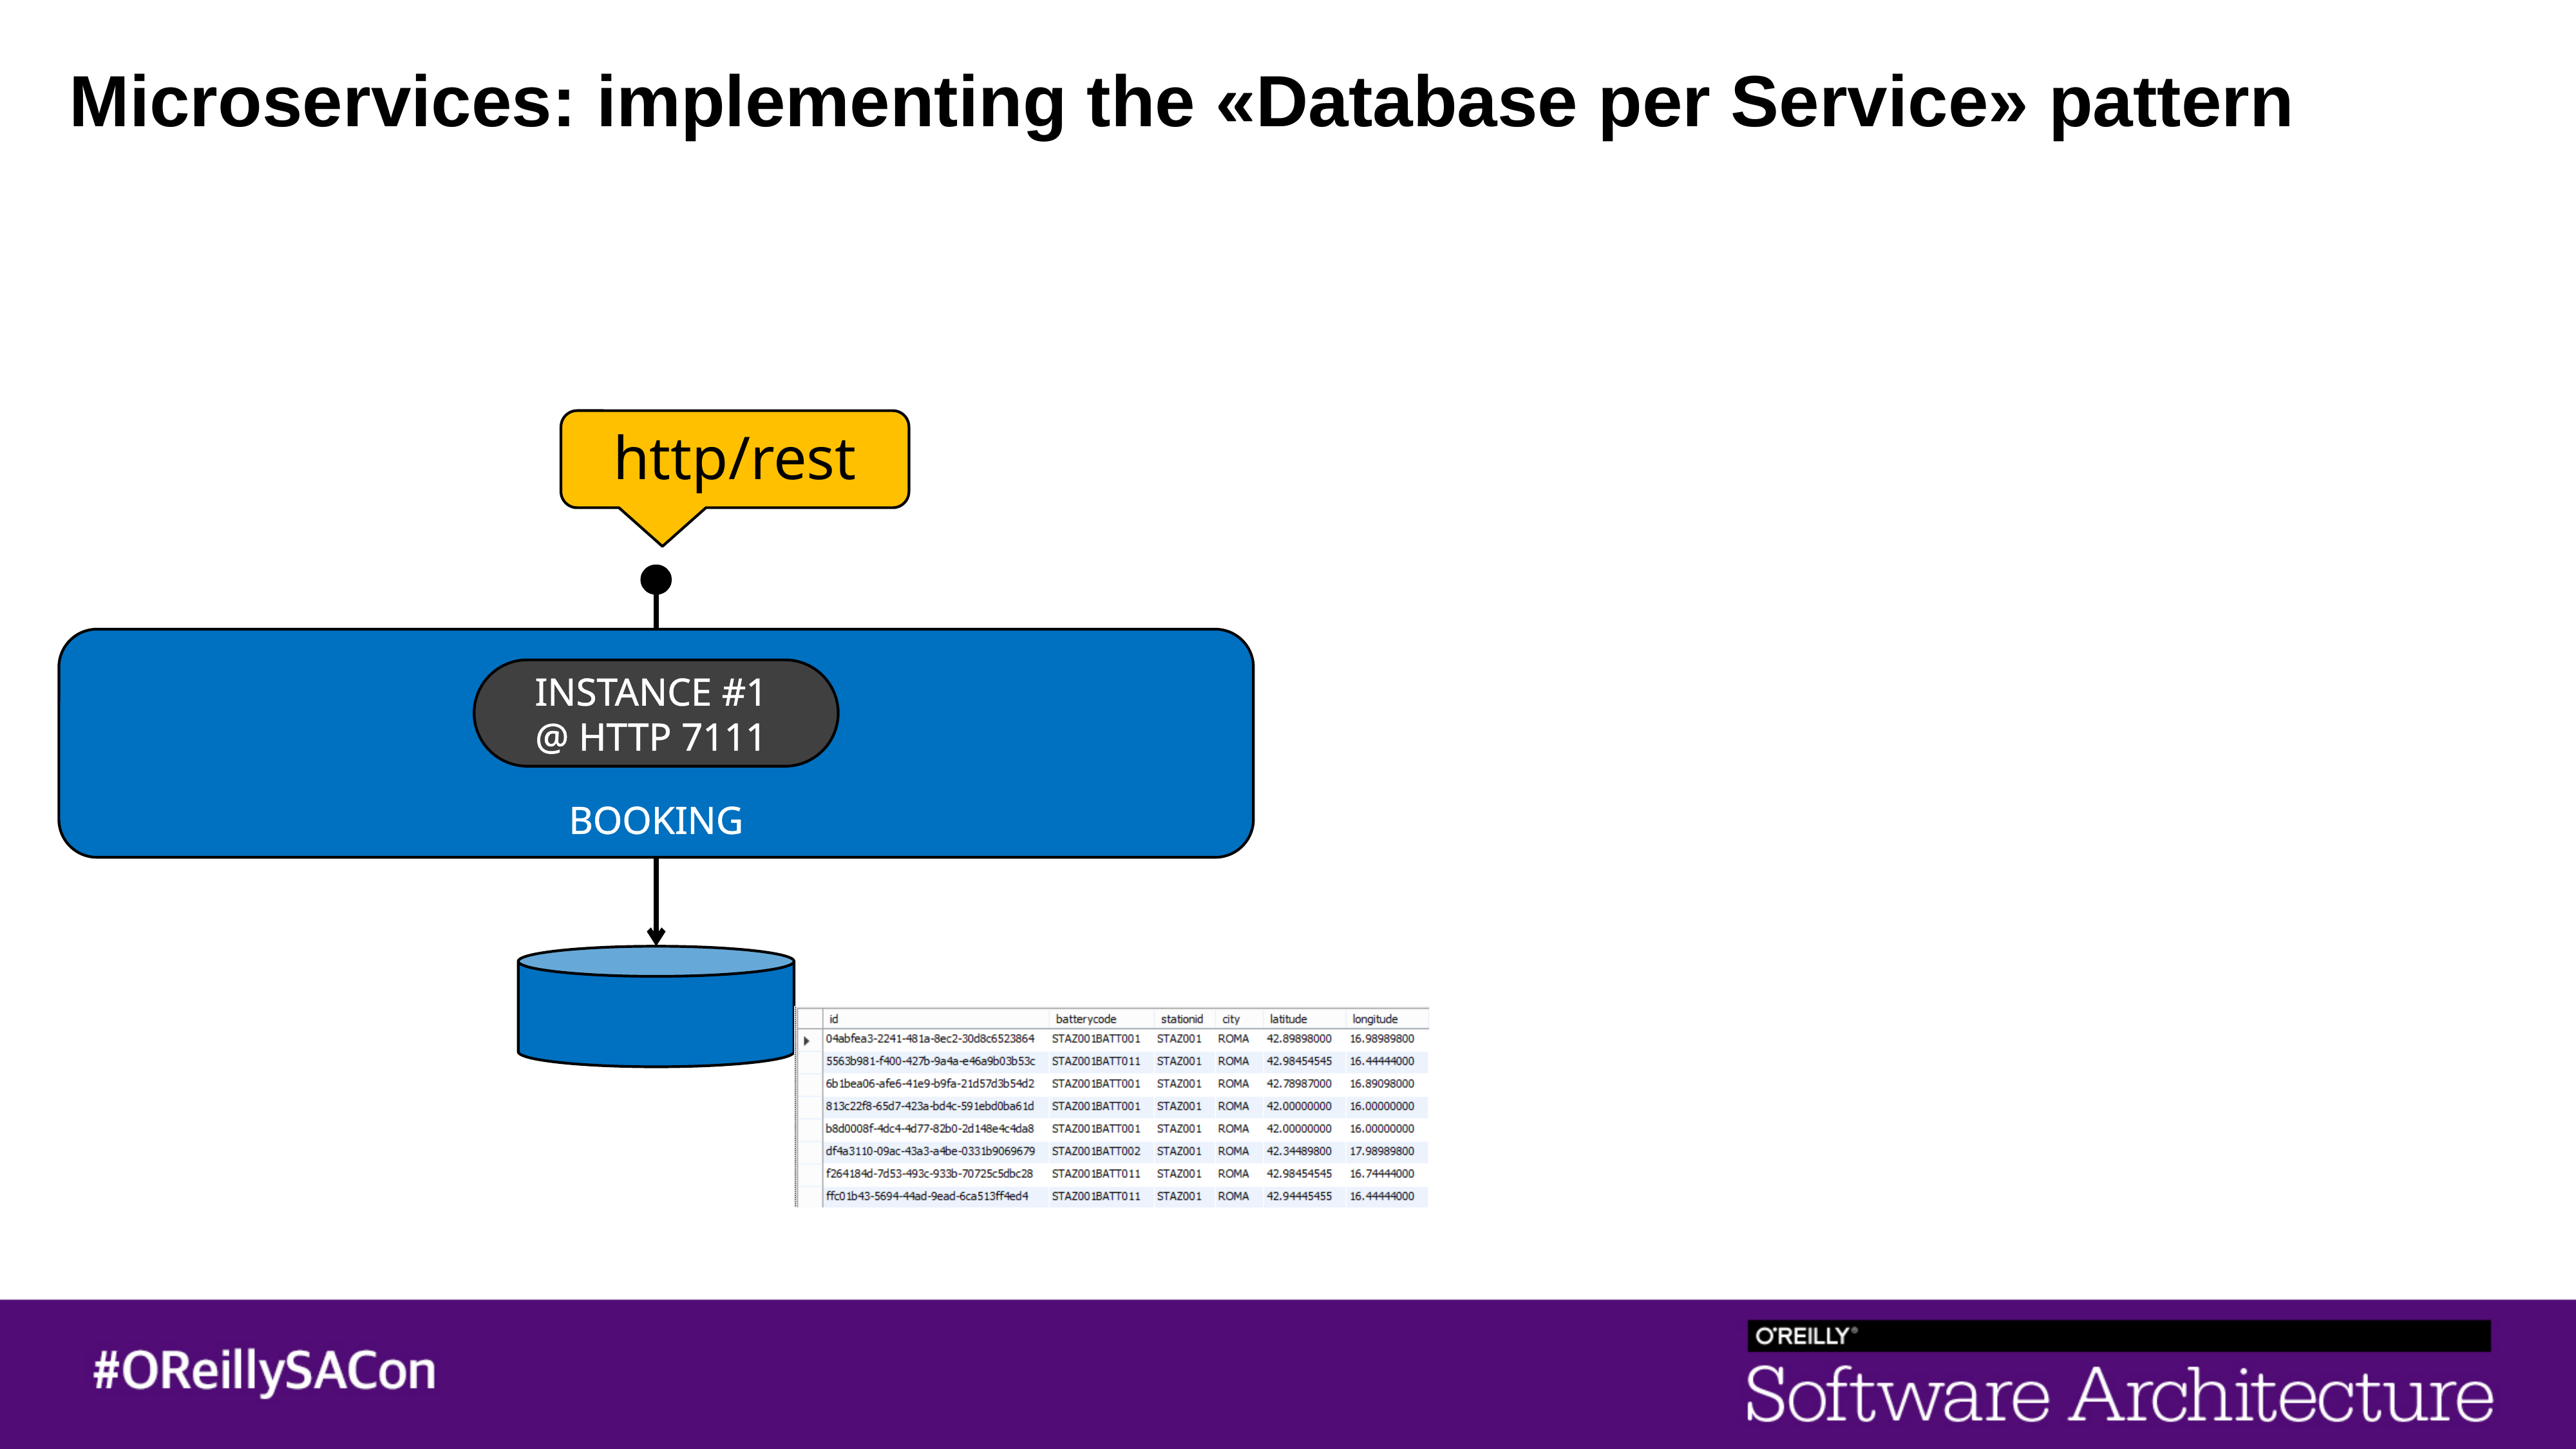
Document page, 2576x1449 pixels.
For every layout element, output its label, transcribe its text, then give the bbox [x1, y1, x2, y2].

picture [0, 0, 2576, 1449]
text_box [59, 410, 1254, 1067]
title Microservices: implementing the «Database per Service» pattern [65, 25, 2510, 169]
